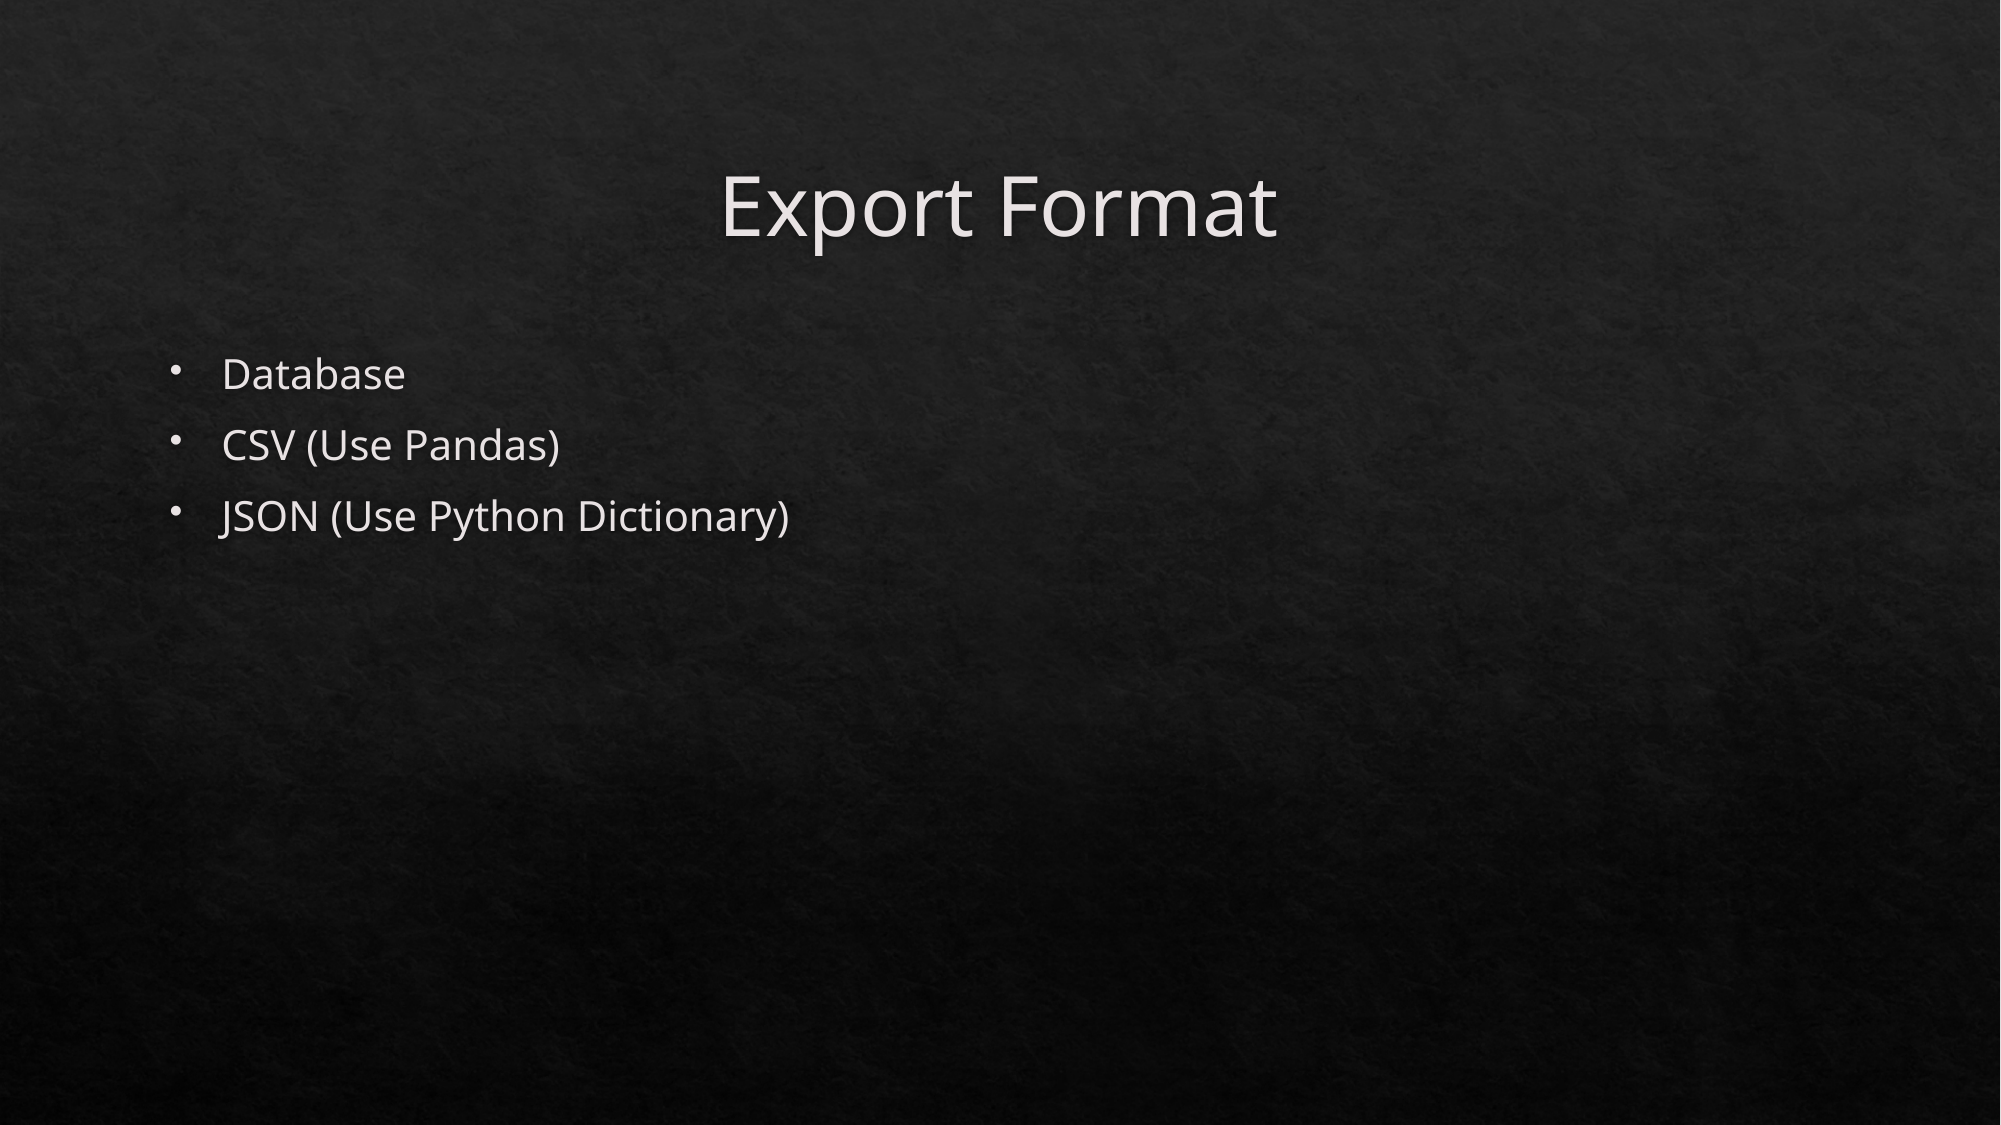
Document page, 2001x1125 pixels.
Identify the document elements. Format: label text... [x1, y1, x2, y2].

list Database CSV (Use Pandas) JSON (Use Python Dictionary) [149, 340, 1849, 950]
title Export Format [149, 99, 1849, 307]
